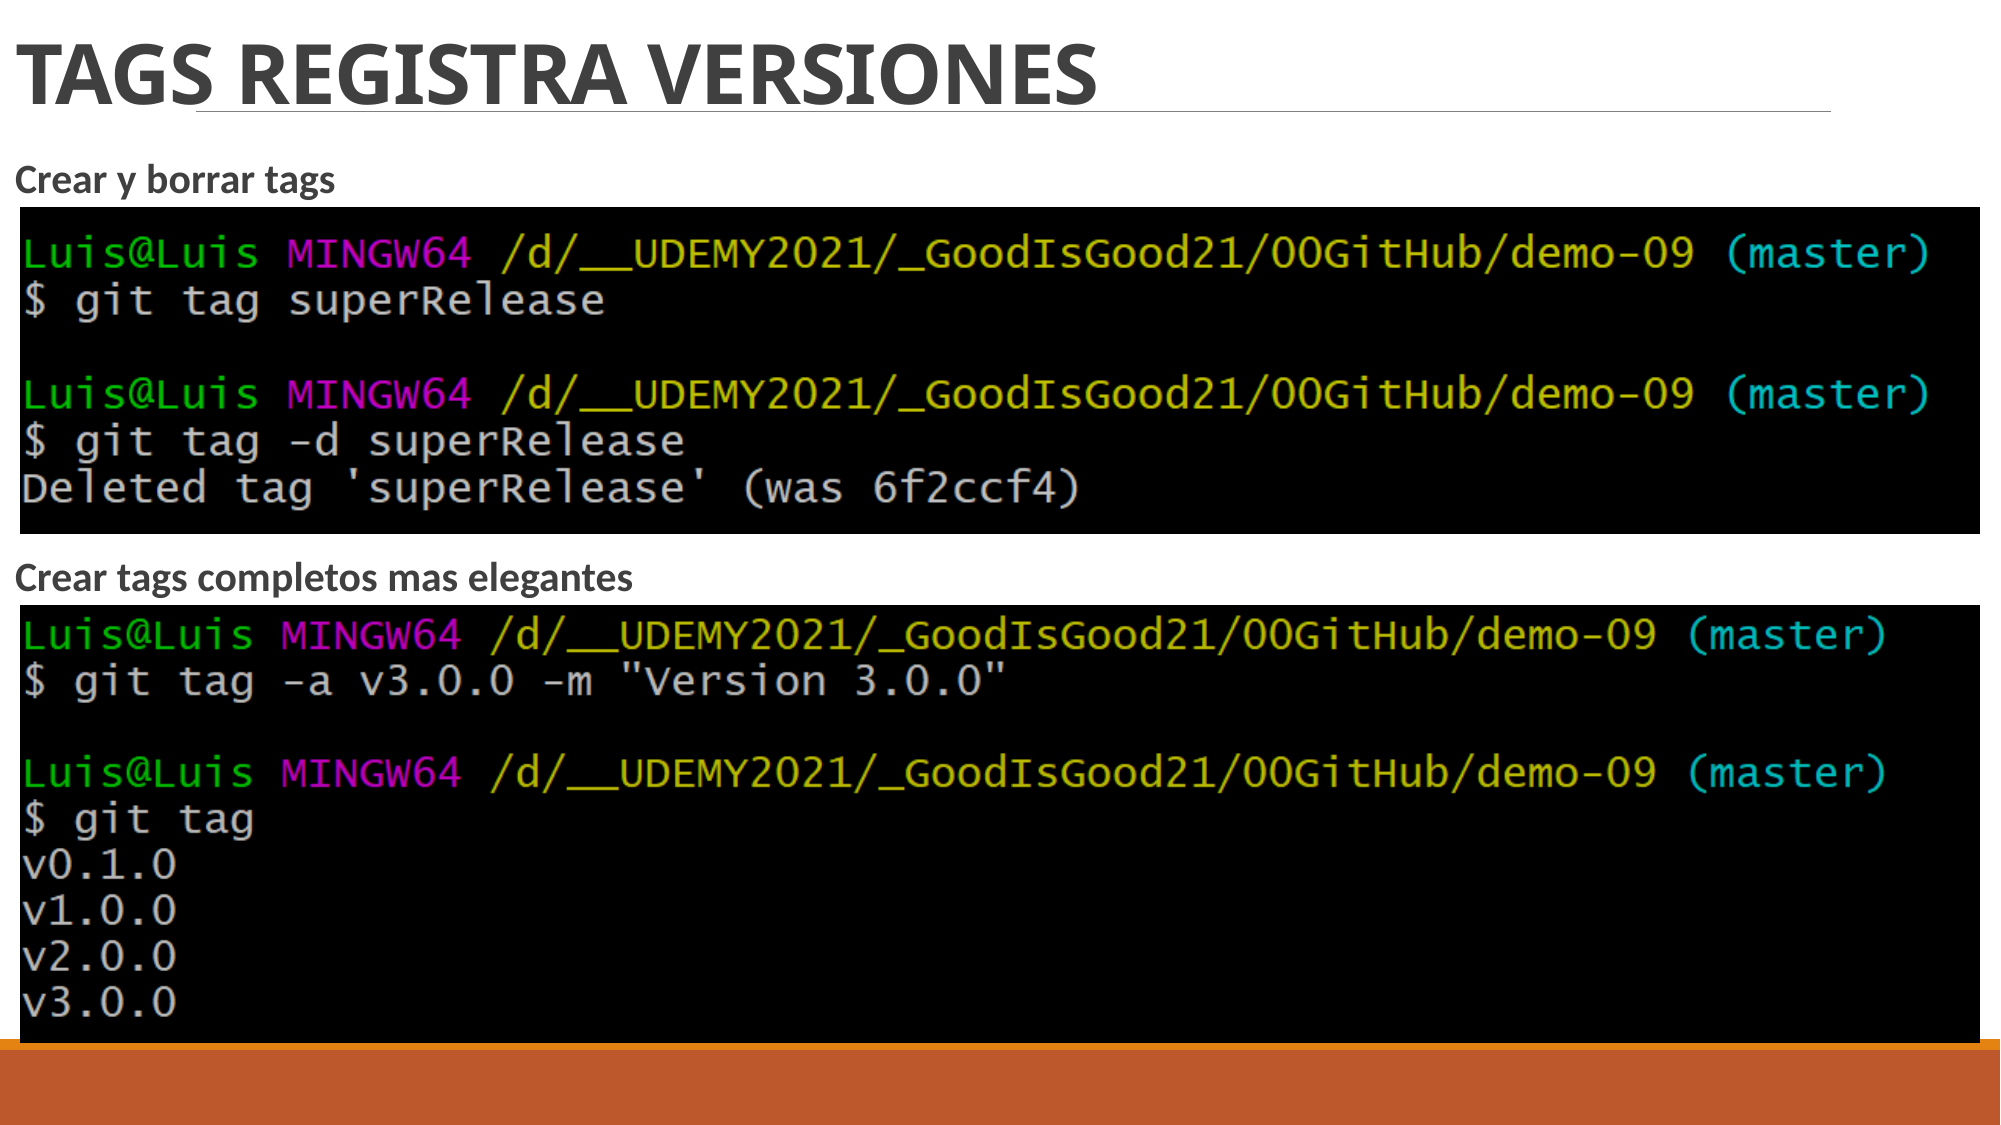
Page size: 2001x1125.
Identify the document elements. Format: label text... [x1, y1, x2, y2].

list Crear y borrar tags [0, 149, 1371, 265]
title TAGS REGISTRA VERSIONES [0, 0, 2000, 130]
picture [19, 605, 1981, 1043]
text_box Crear tags completos mas elegantes [0, 548, 1371, 664]
picture [19, 206, 1981, 535]
